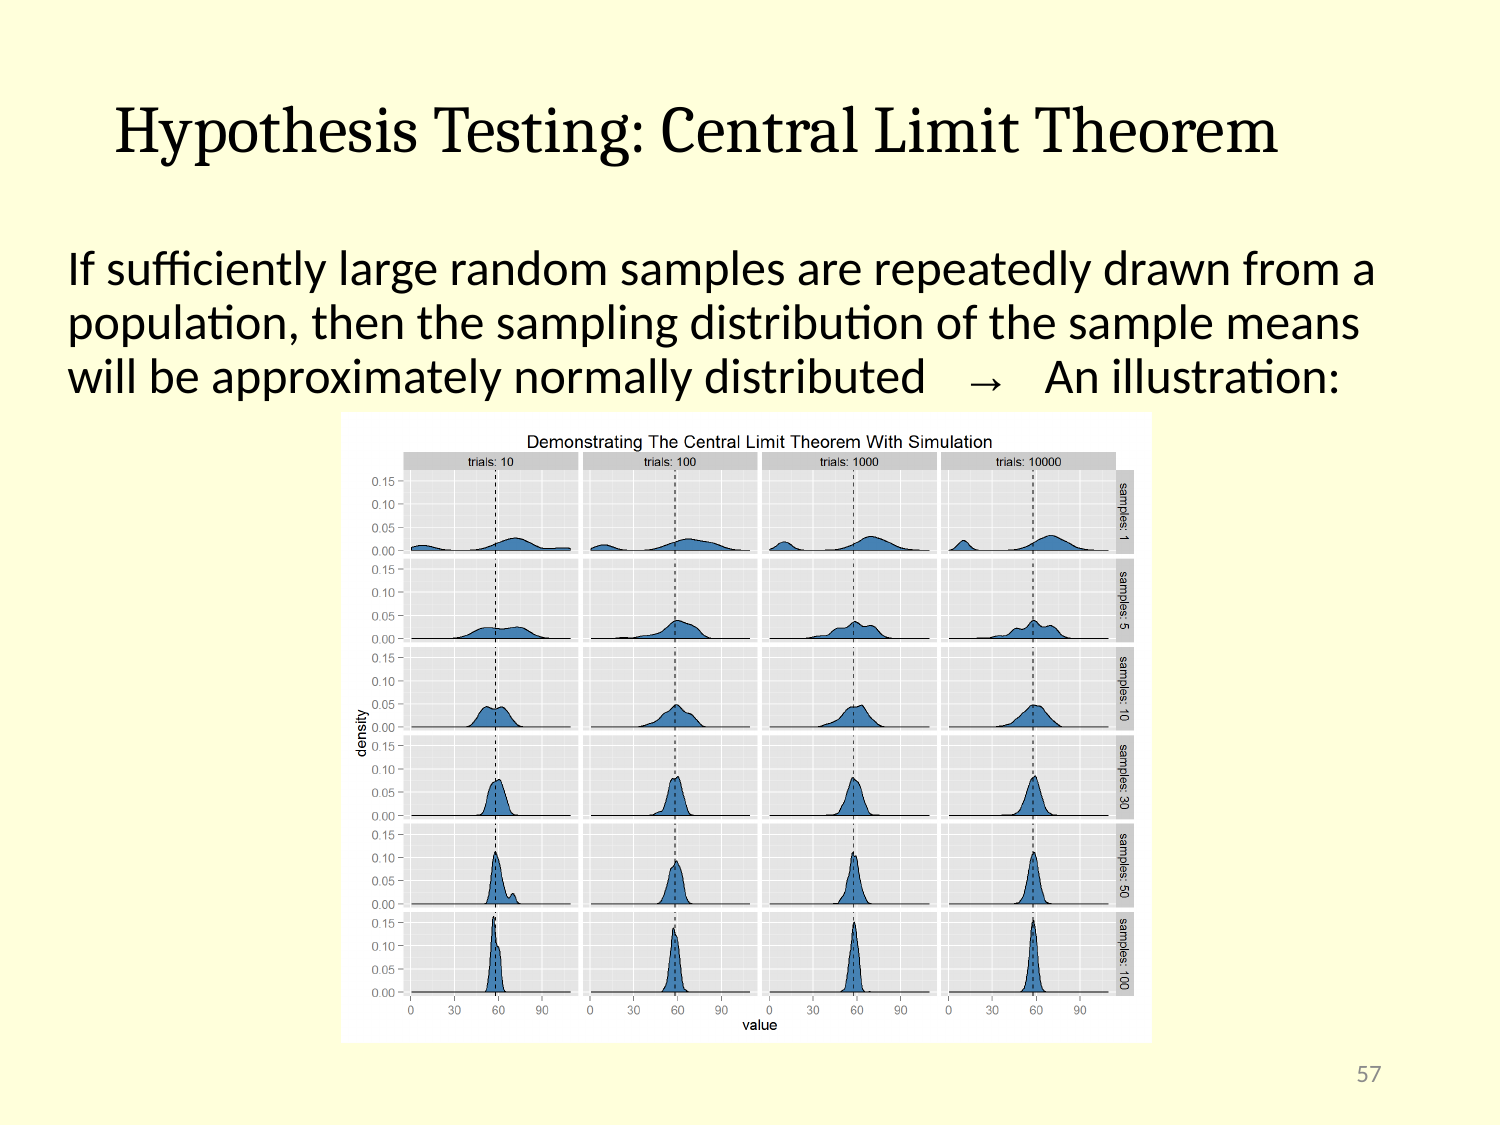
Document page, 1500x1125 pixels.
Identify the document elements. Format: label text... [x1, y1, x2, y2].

picture [341, 412, 1152, 1043]
title Hypothesis Testing: Central Limit Theorem [99, 22, 1394, 234]
list If sufficiently large random samples are repeatedly drawn from a population, then the sampling distribution of the sample means will be approximately normally distributed → An illustration: [52, 234, 1441, 1125]
